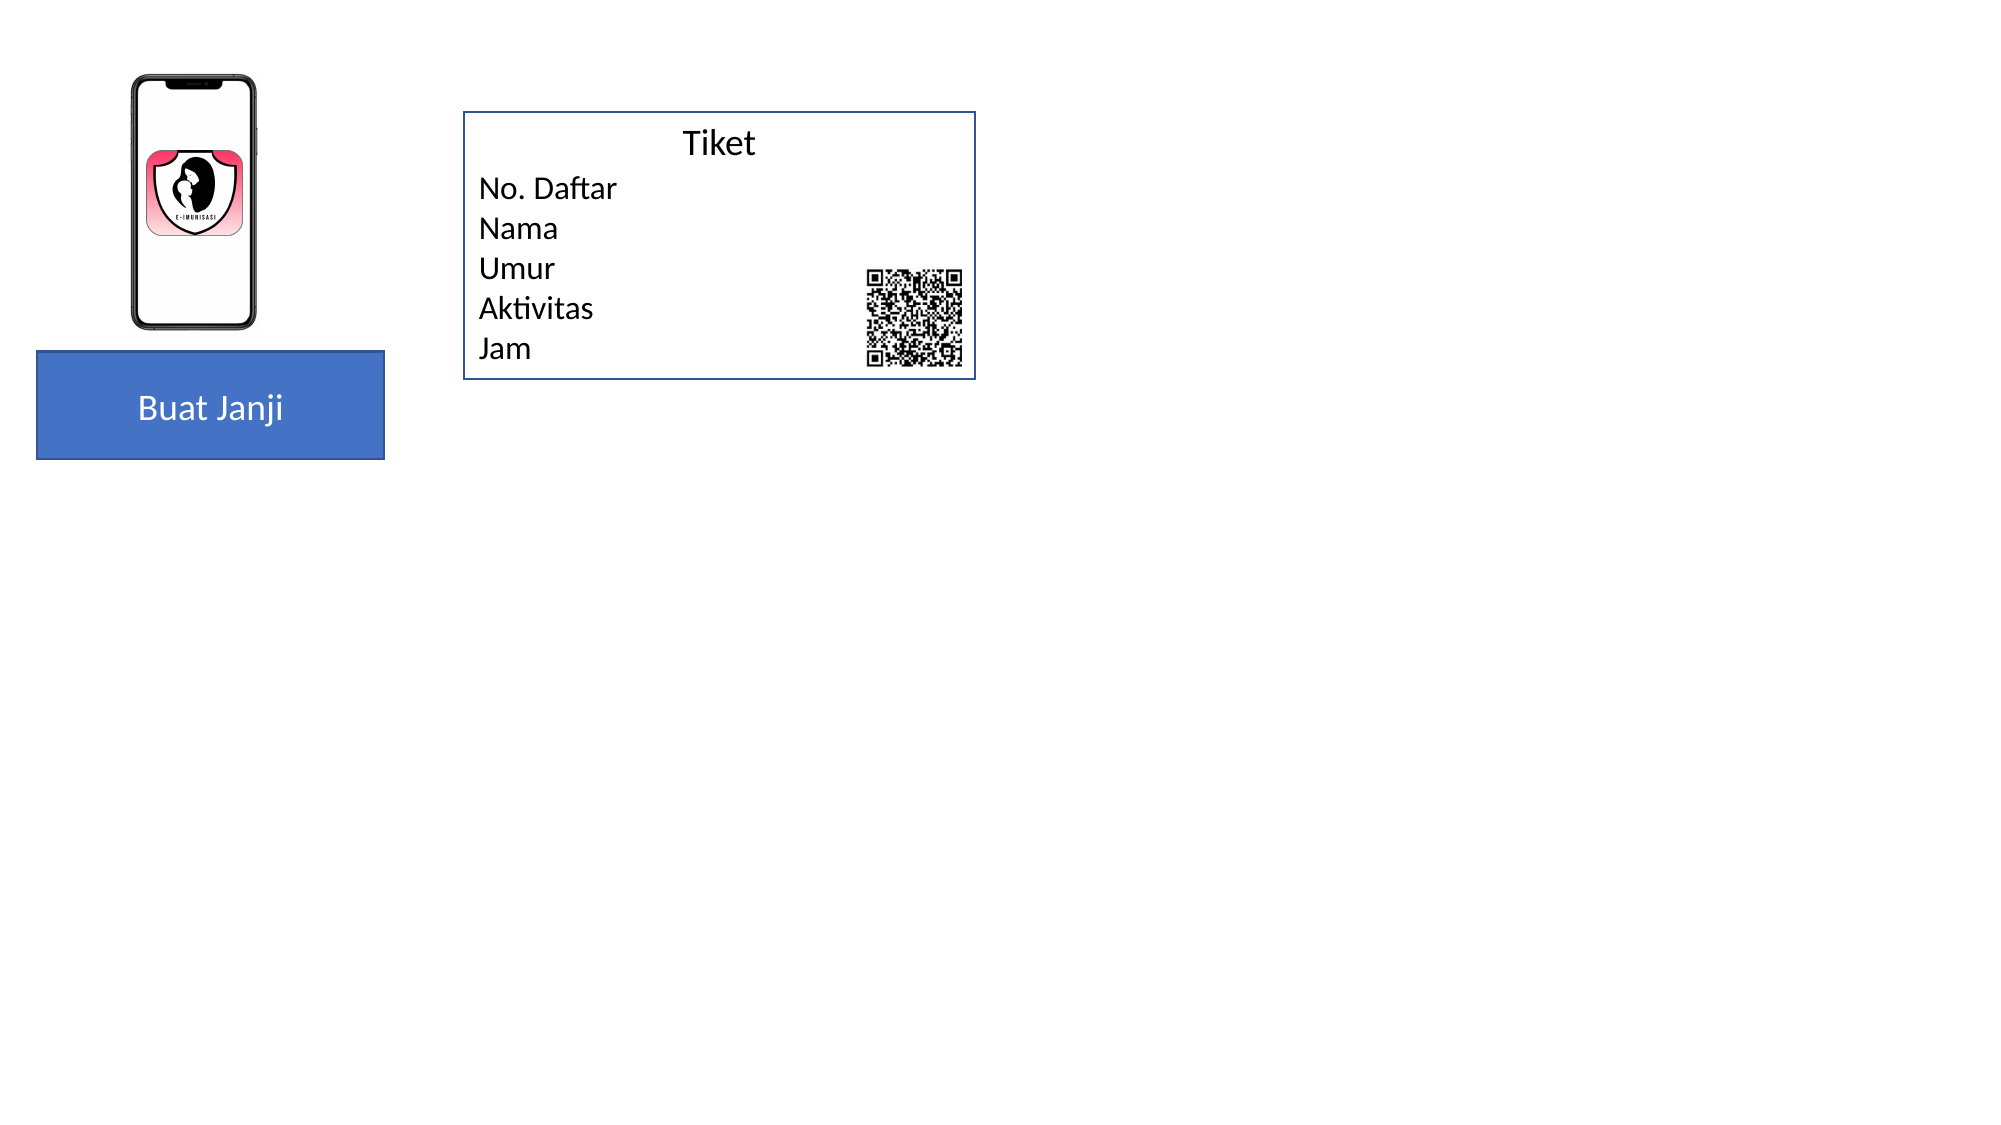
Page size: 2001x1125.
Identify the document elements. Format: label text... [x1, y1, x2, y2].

text_box No. Daftar Nama Umur Aktivitas Jam [463, 111, 976, 380]
text_box Tiket [545, 112, 894, 170]
text_box Buat Janji [36, 350, 385, 460]
picture [865, 267, 962, 368]
picture [124, 70, 261, 338]
